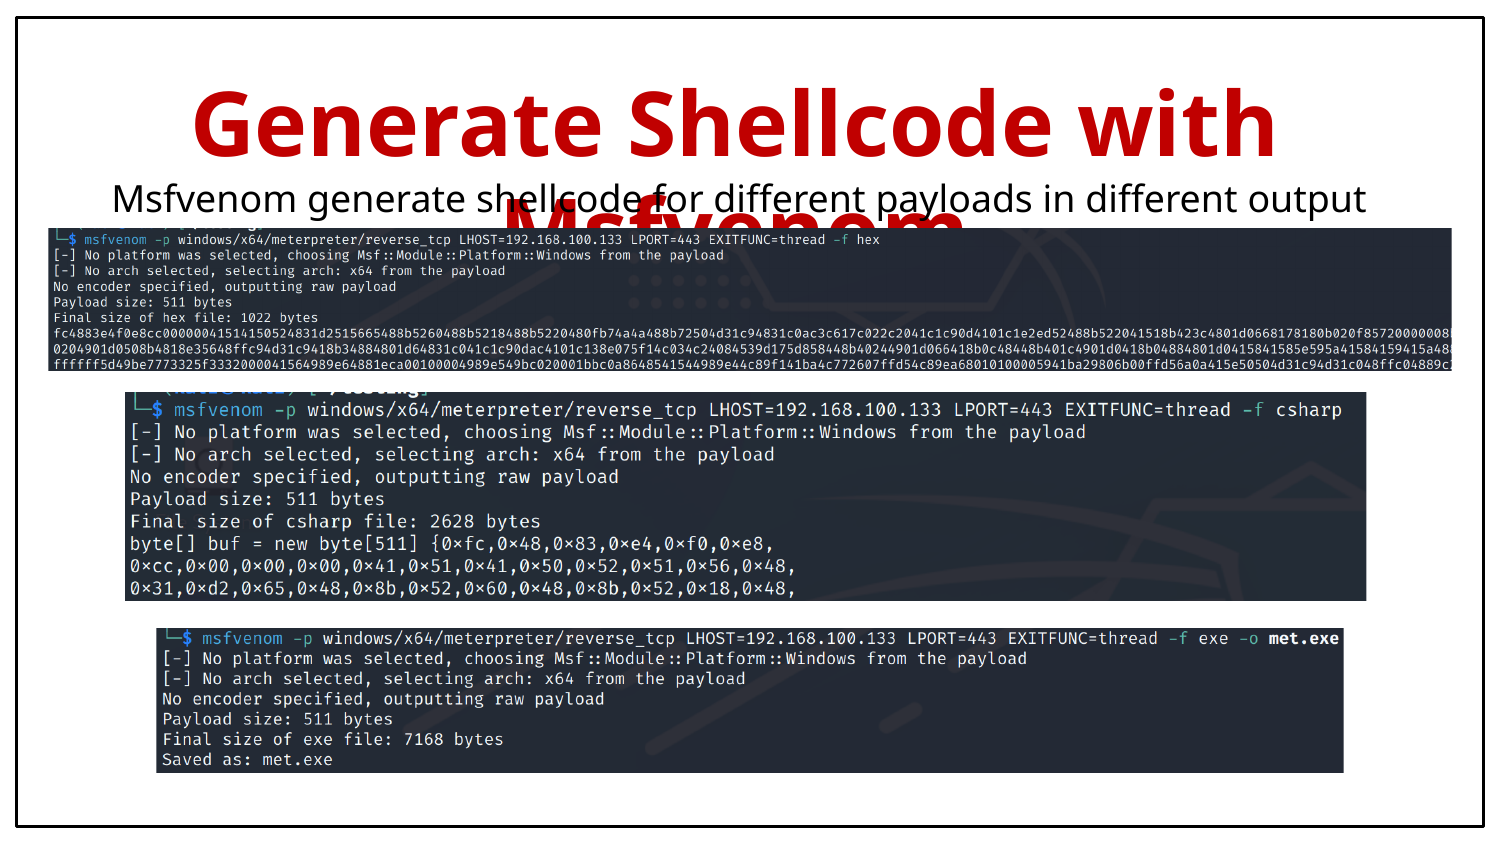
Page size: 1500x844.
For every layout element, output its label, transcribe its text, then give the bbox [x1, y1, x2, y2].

title Generate Shellcode with Msfvenom [102, 51, 1367, 167]
picture [124, 392, 1367, 601]
text_box Msfvenom generate shellcode for different payloads in different output formats [56, 167, 1423, 226]
picture [47, 228, 1452, 371]
picture [155, 628, 1344, 773]
